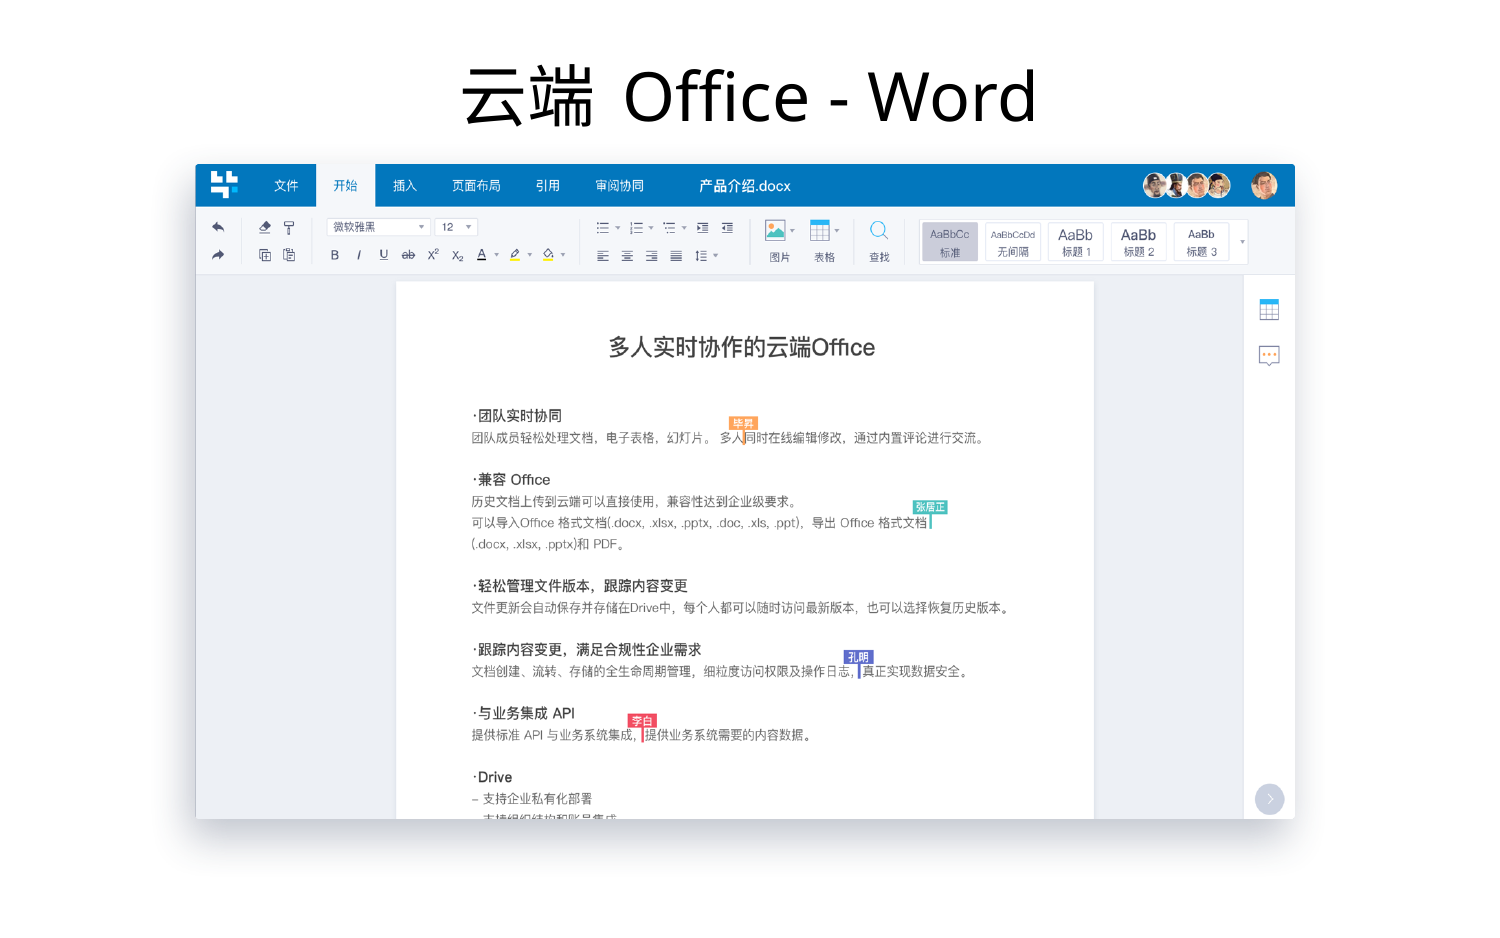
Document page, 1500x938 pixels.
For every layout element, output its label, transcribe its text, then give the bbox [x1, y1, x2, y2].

picture [147, 139, 1329, 882]
title 云端 Office - Word [145, 47, 1354, 142]
